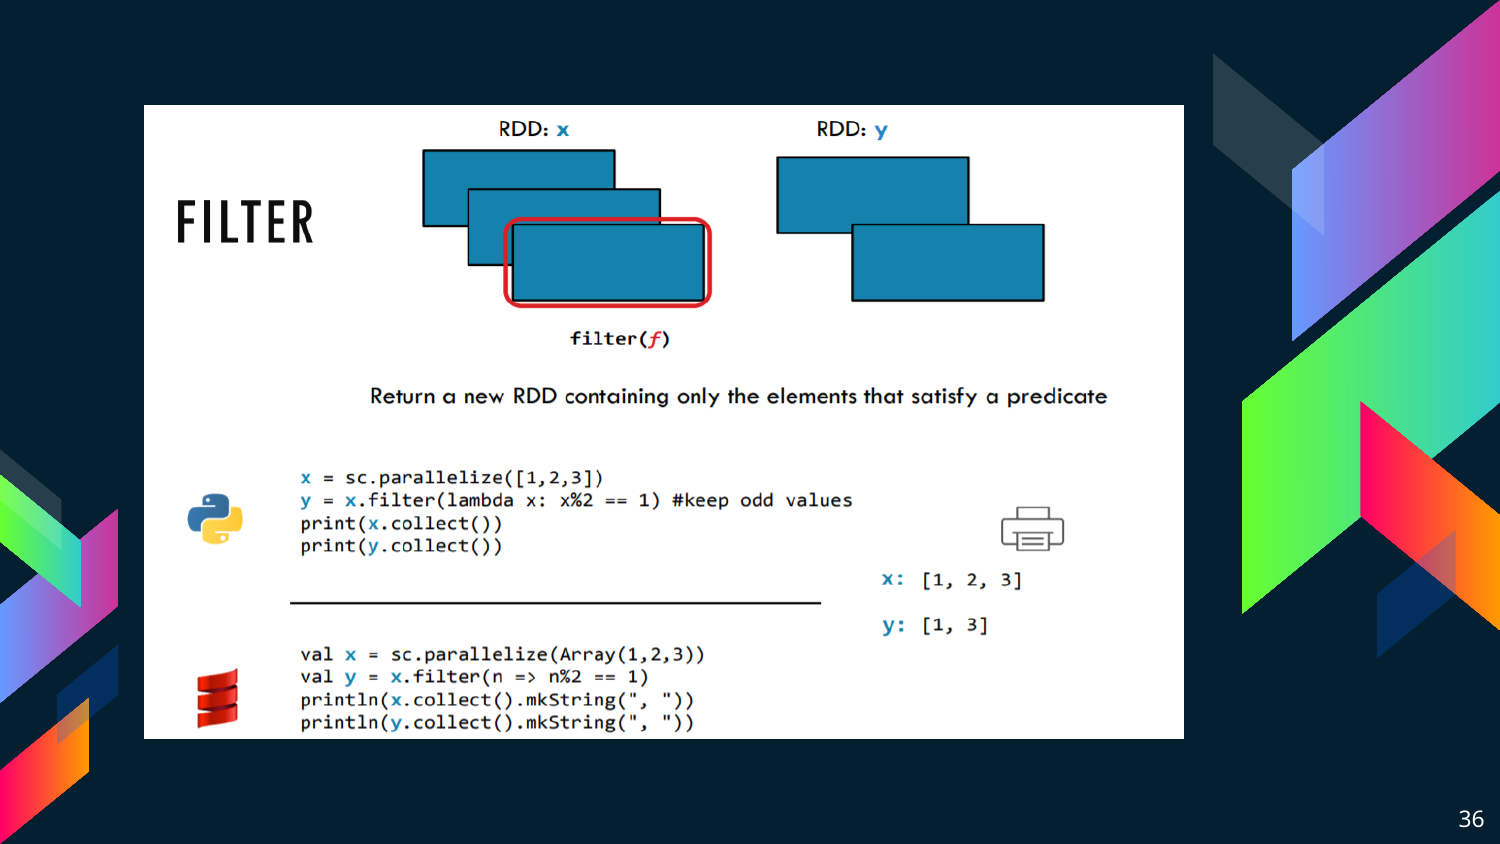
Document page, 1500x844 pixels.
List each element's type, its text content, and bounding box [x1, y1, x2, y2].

slide_number 36 [1403, 789, 1500, 844]
picture [144, 105, 1185, 739]
